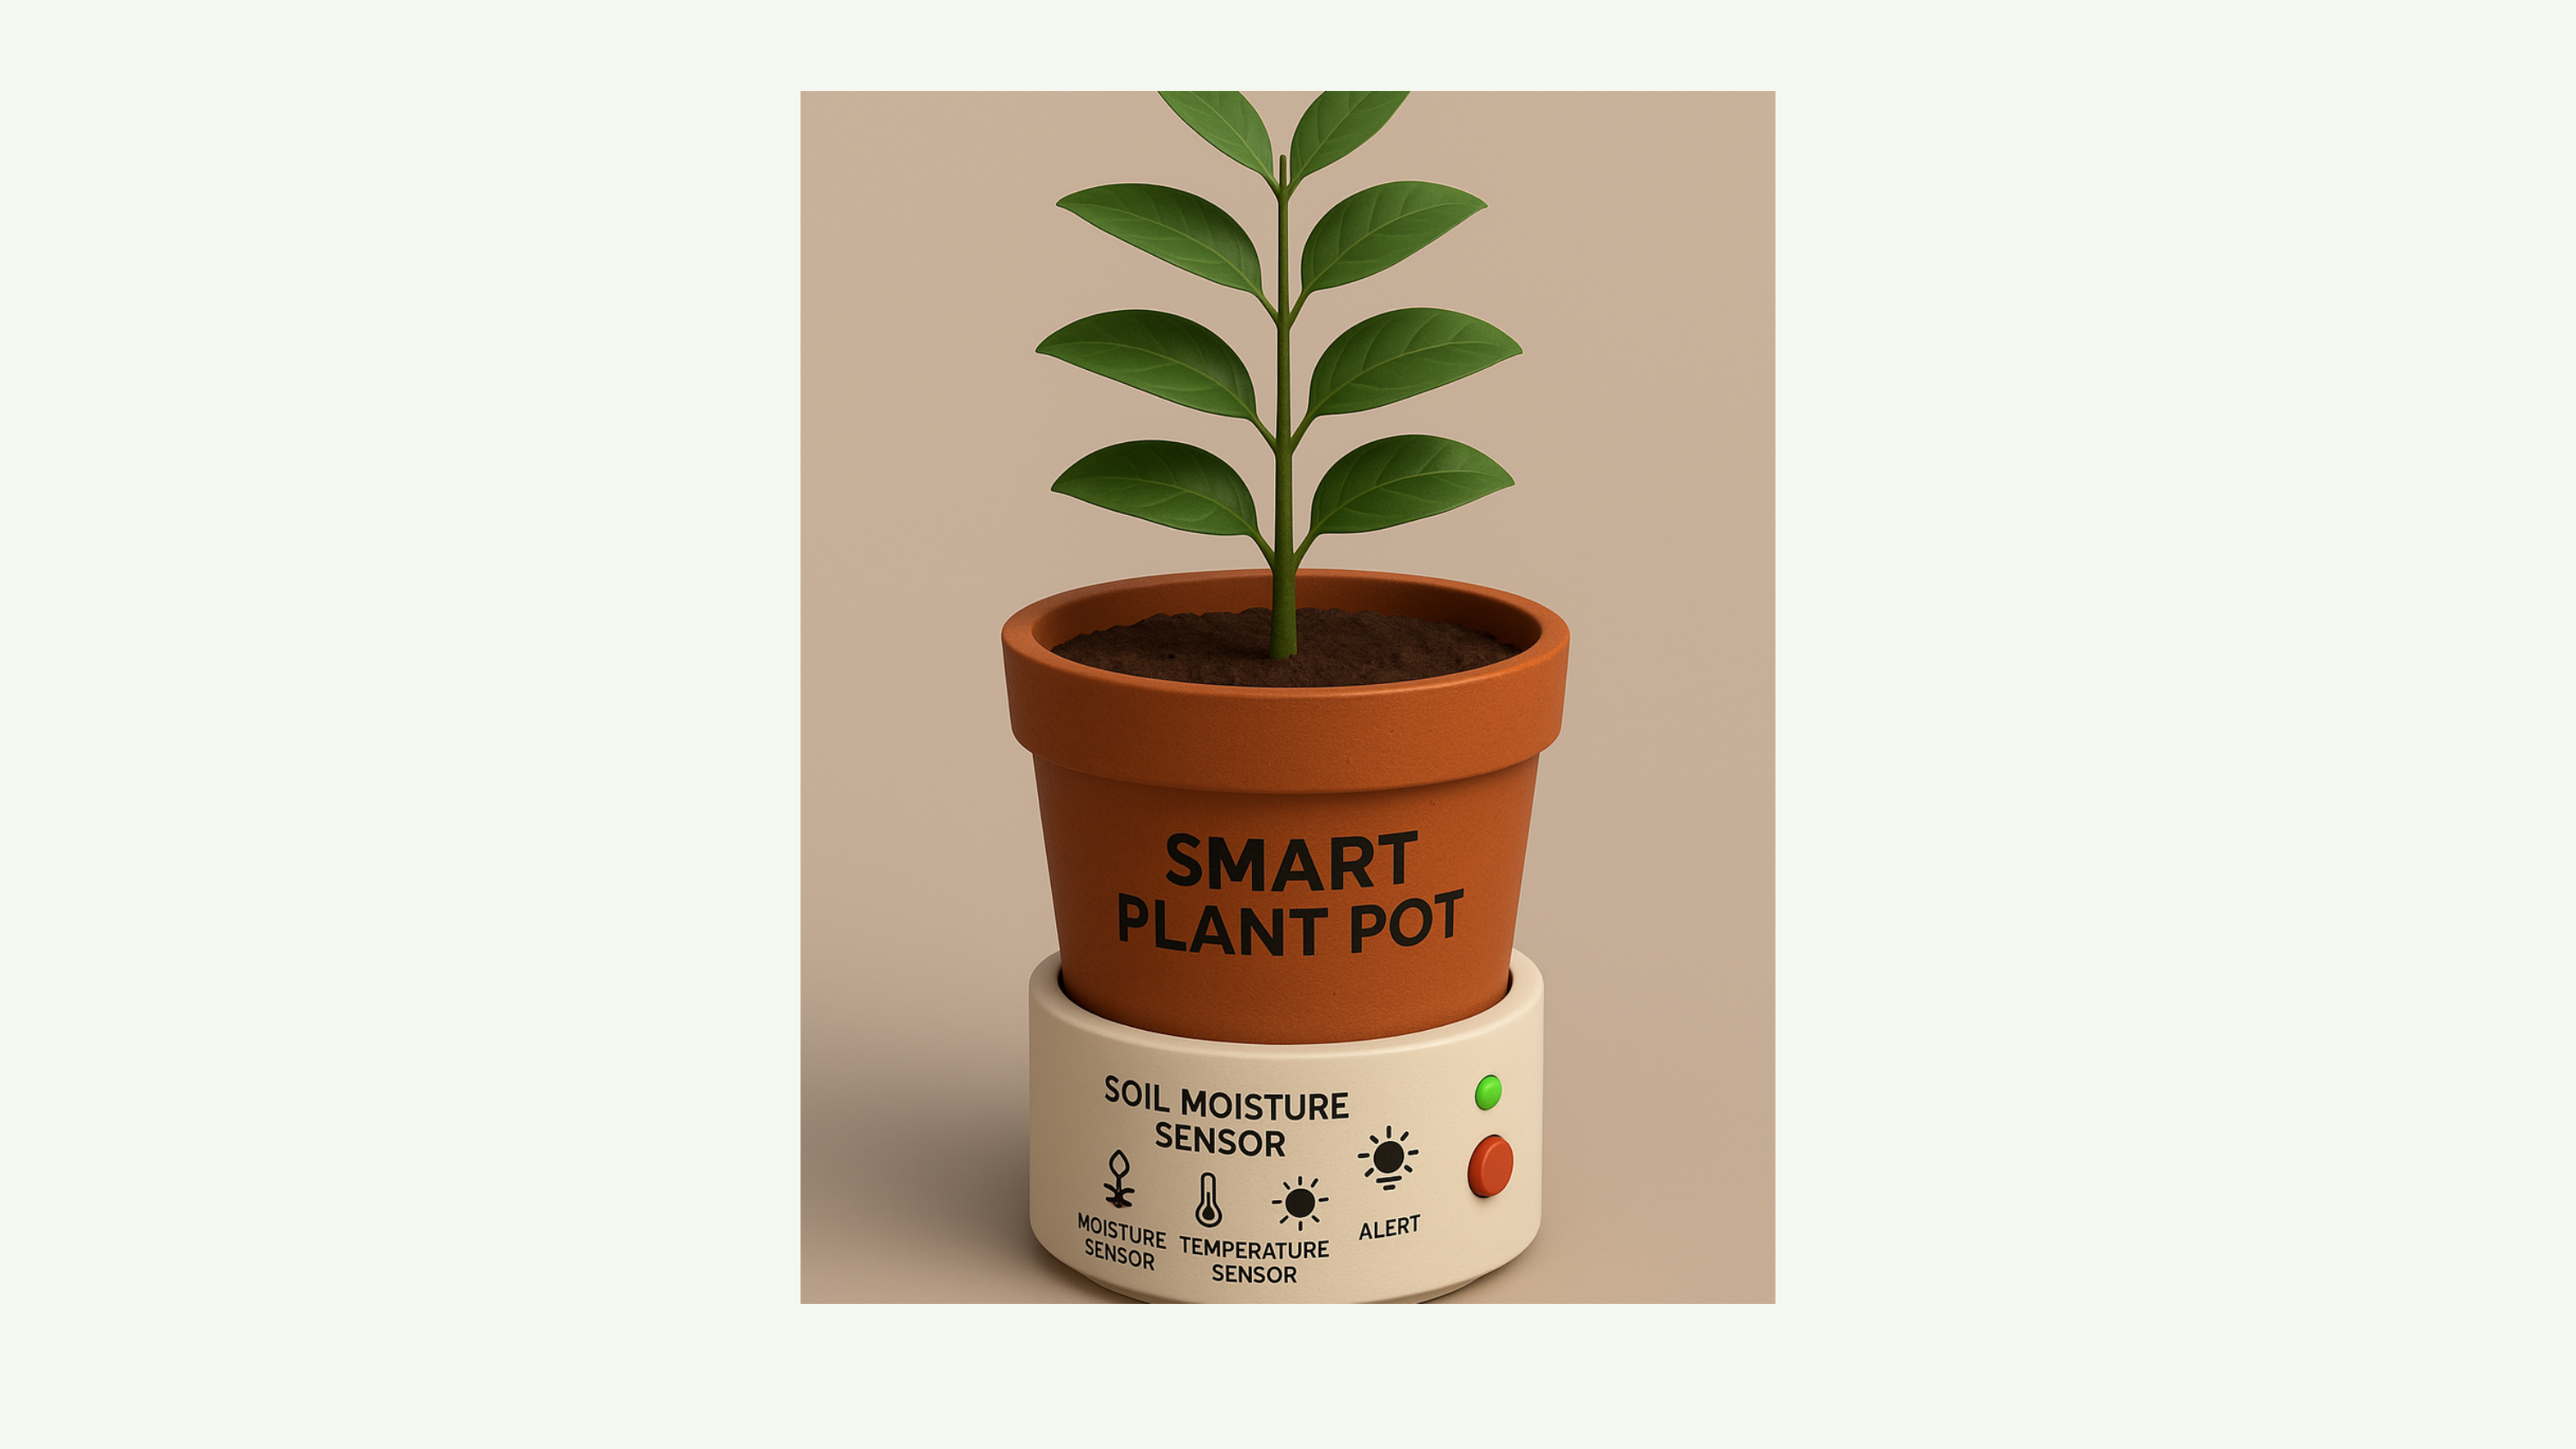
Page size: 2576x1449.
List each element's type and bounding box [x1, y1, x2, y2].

text_box [800, 91, 1776, 1304]
